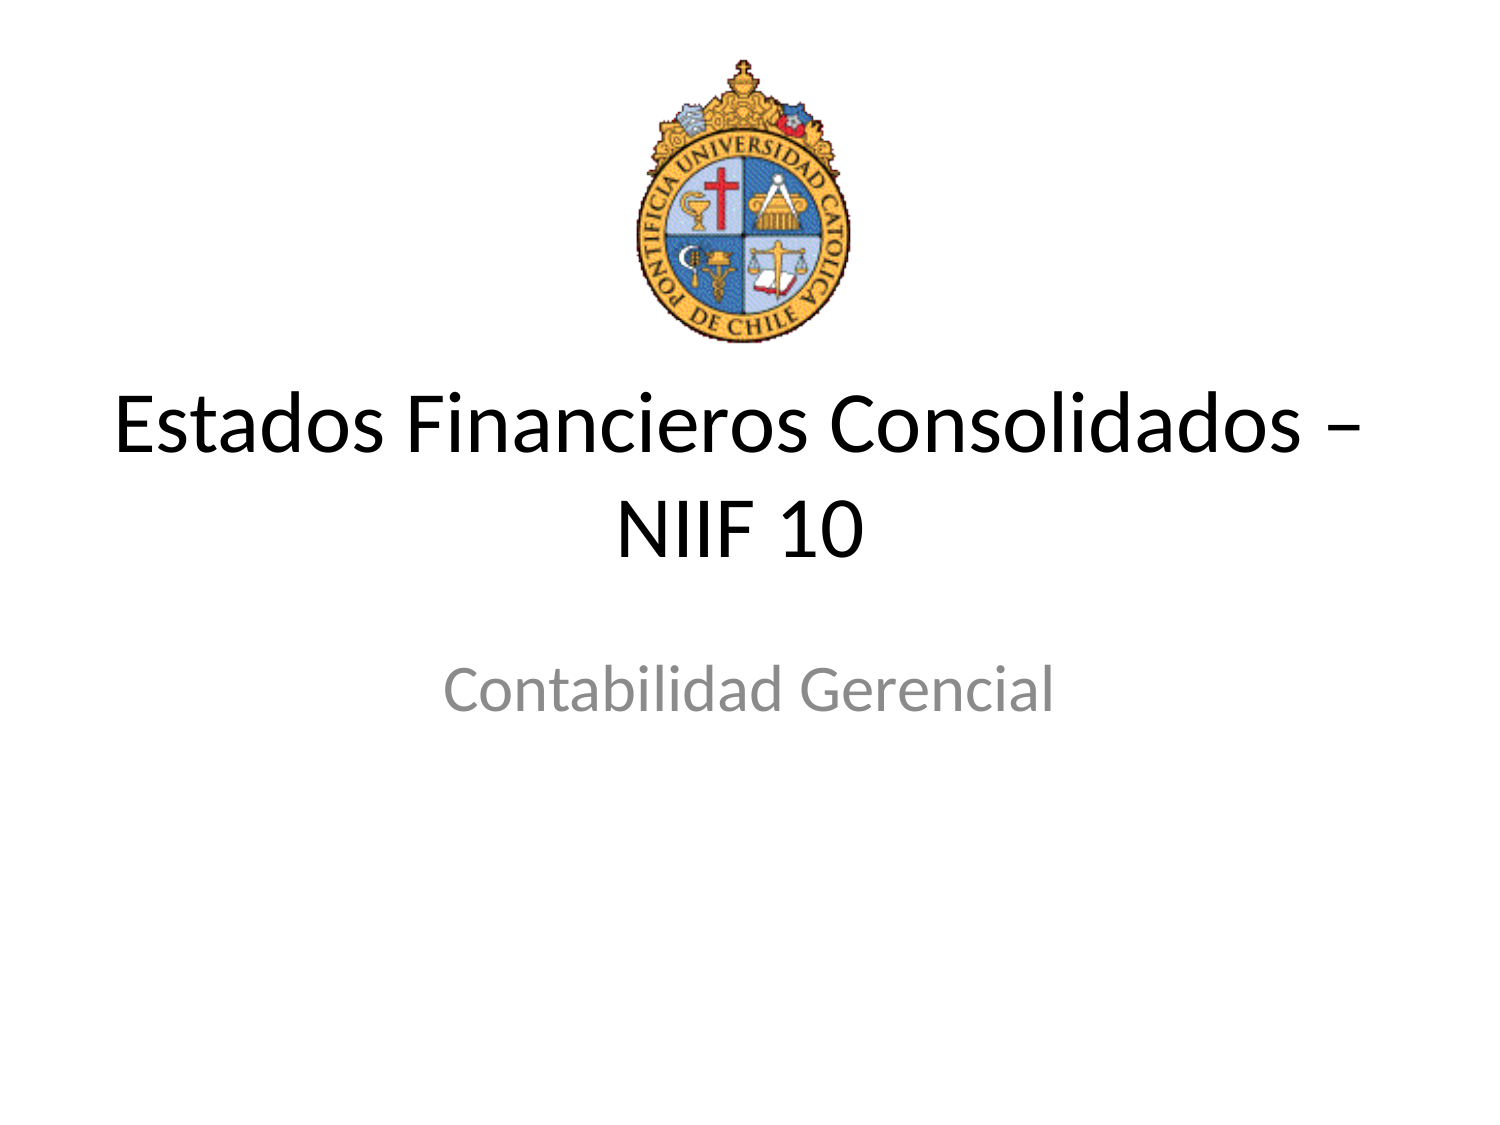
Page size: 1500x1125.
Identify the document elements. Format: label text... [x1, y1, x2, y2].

title Estados Financieros Consolidados – NIIF 10 [0, 349, 1500, 591]
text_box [608, 54, 881, 350]
subtitle Contabilidad Gerencial [225, 637, 1275, 811]
